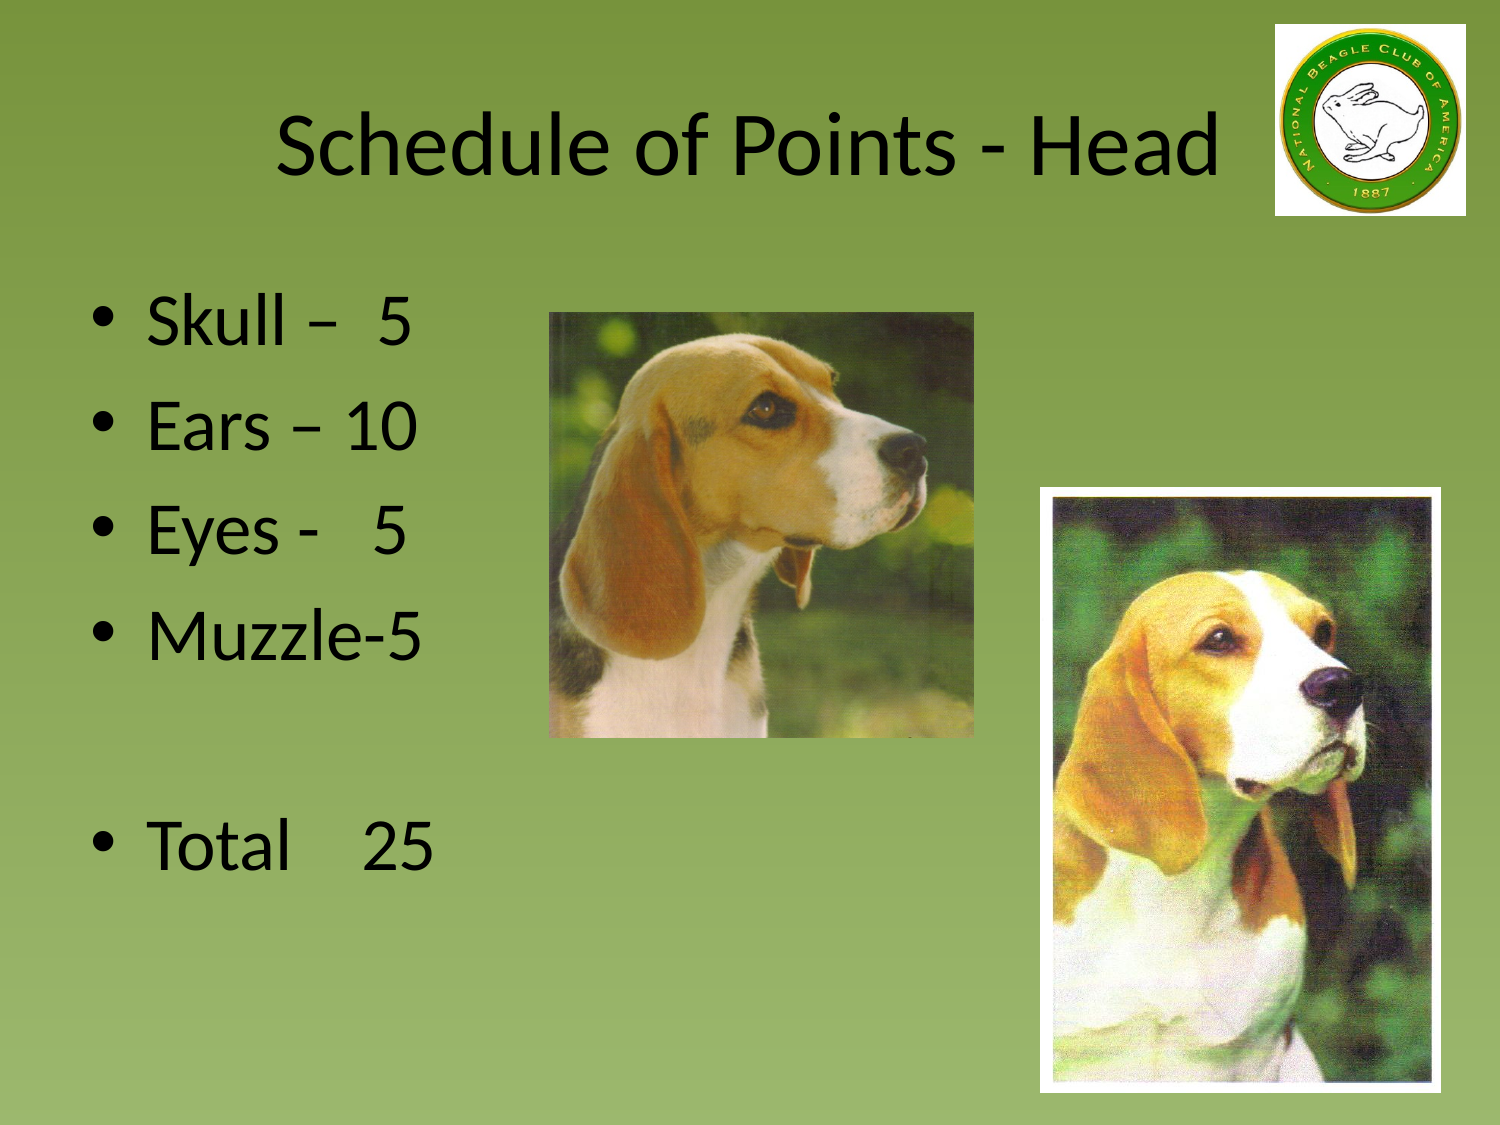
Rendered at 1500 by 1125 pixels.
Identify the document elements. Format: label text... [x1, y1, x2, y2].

list Skull – 5 Ears – 10 Eyes - 5 Muzzle-5 Total 25 [75, 262, 625, 1025]
picture [1040, 487, 1441, 1093]
title Schedule of Points - Head [75, 45, 1425, 233]
picture [1274, 24, 1466, 216]
picture [549, 312, 974, 738]
